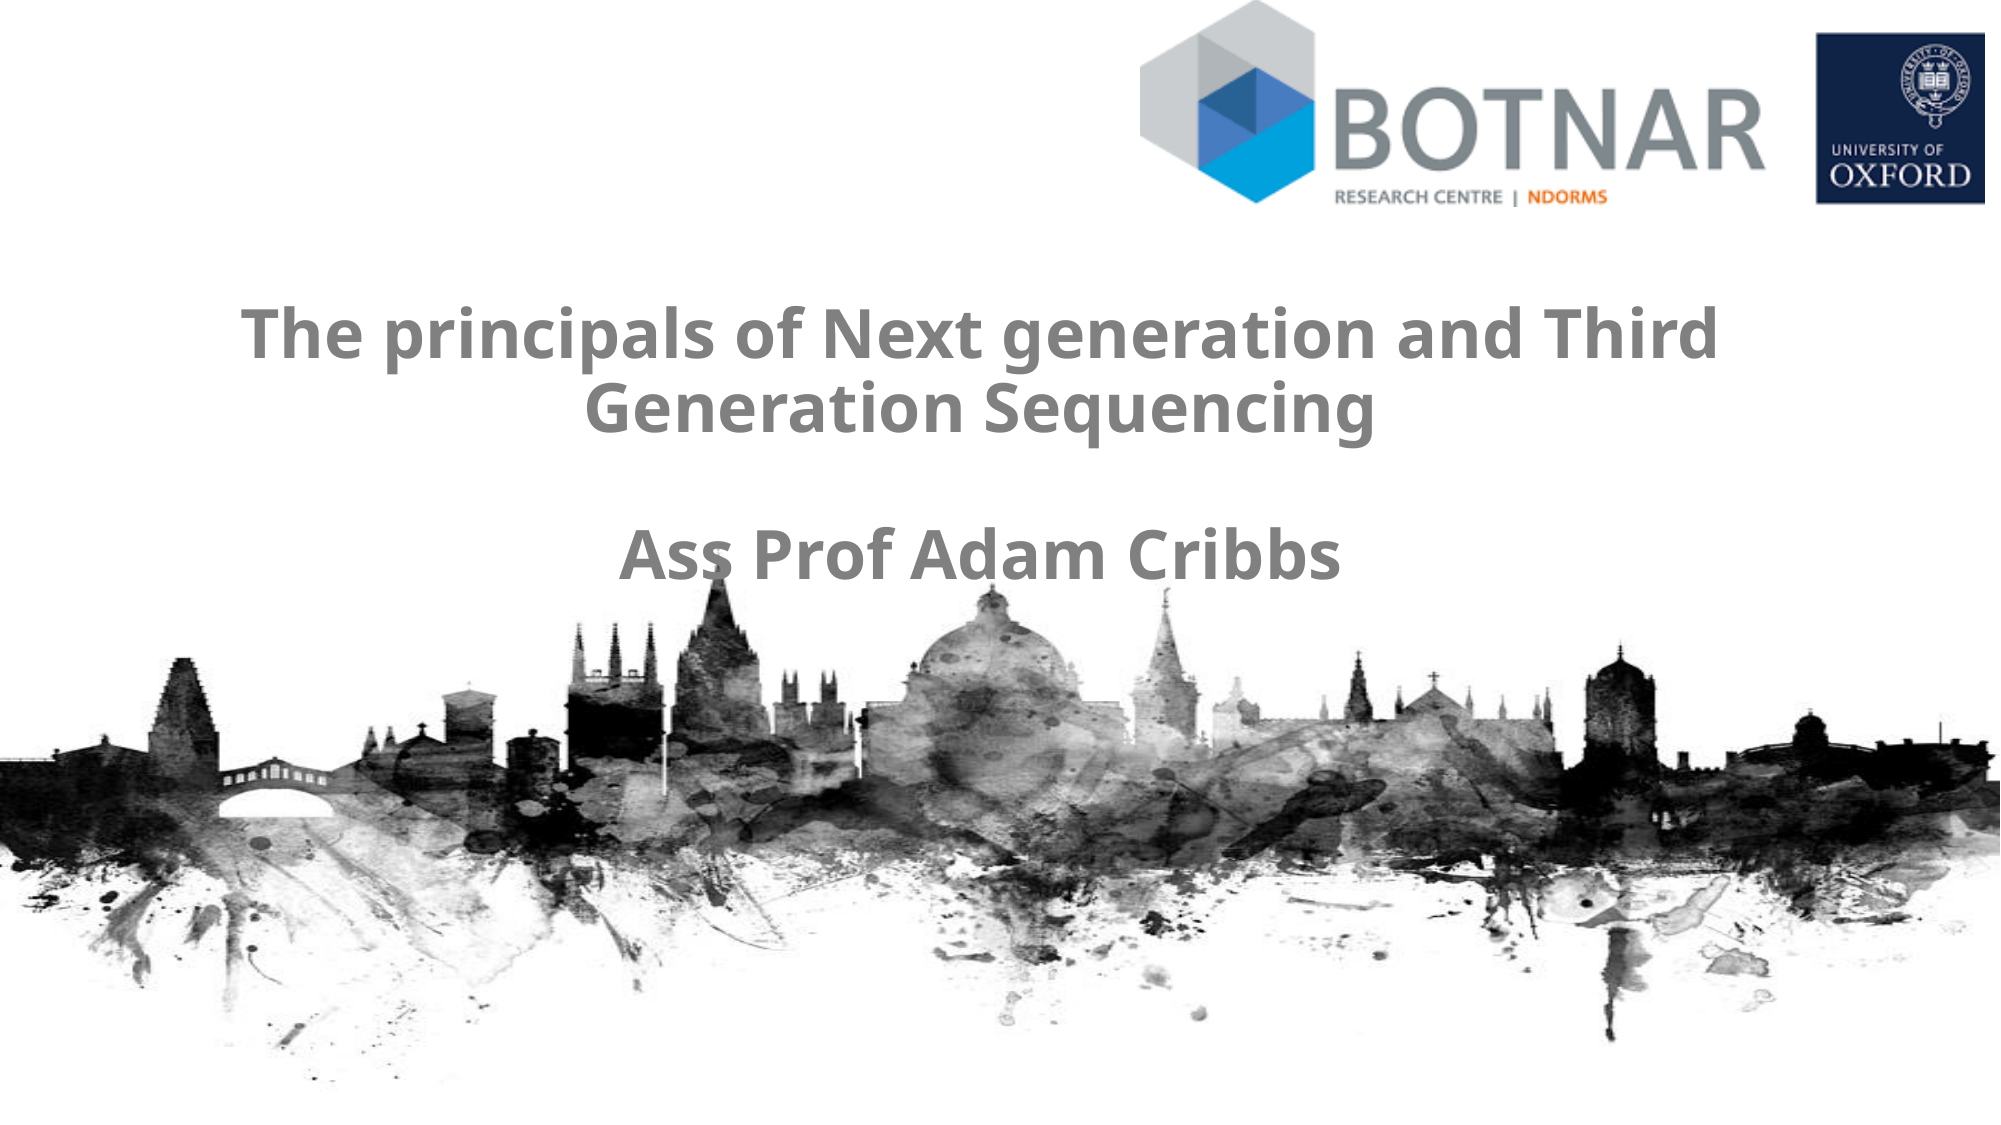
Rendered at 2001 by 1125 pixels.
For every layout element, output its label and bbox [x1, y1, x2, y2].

picture [1139, 0, 1985, 207]
picture [0, 289, 2000, 1125]
